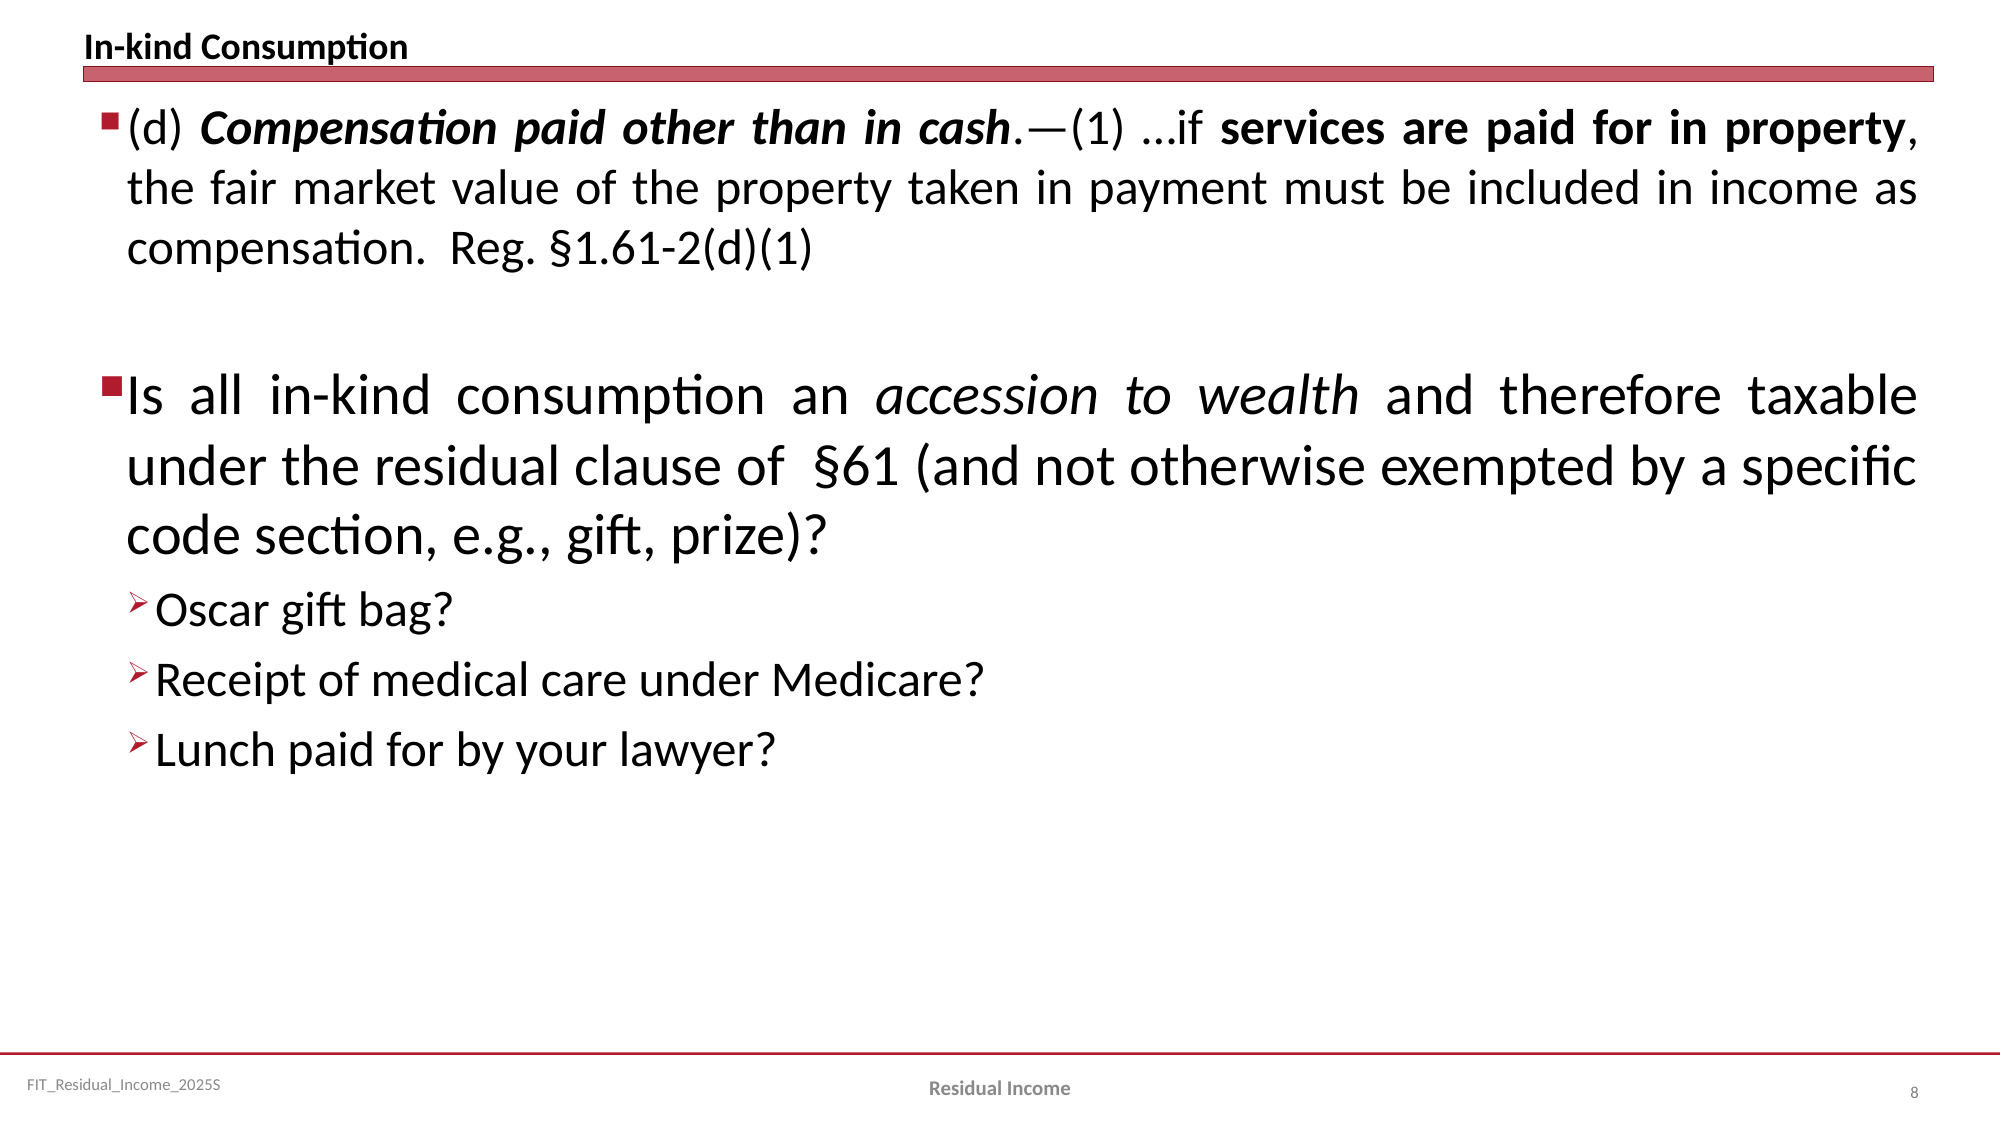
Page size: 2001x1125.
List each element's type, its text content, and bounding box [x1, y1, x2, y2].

footer Residual Income [683, 1056, 1317, 1117]
title In-kind Consumption [83, 6, 1935, 67]
slide_number 8 [1834, 1061, 1934, 1122]
list (d) Compensation paid other than in cash.—(1) …if services are paid for in property, the fair market value of the property taken in payment must be included in income as compensation. Reg. §1.61-2(d)(1) Is all in-kind consumption an accession to wealth and therefore taxable under the residual clause of §61 (and not otherwise exempted by a specific code section, e.g., gift, prize)? Oscar gift bag? Receipt of medical care under Medicare? Lunch paid for by your lawyer? [83, 87, 1934, 1041]
